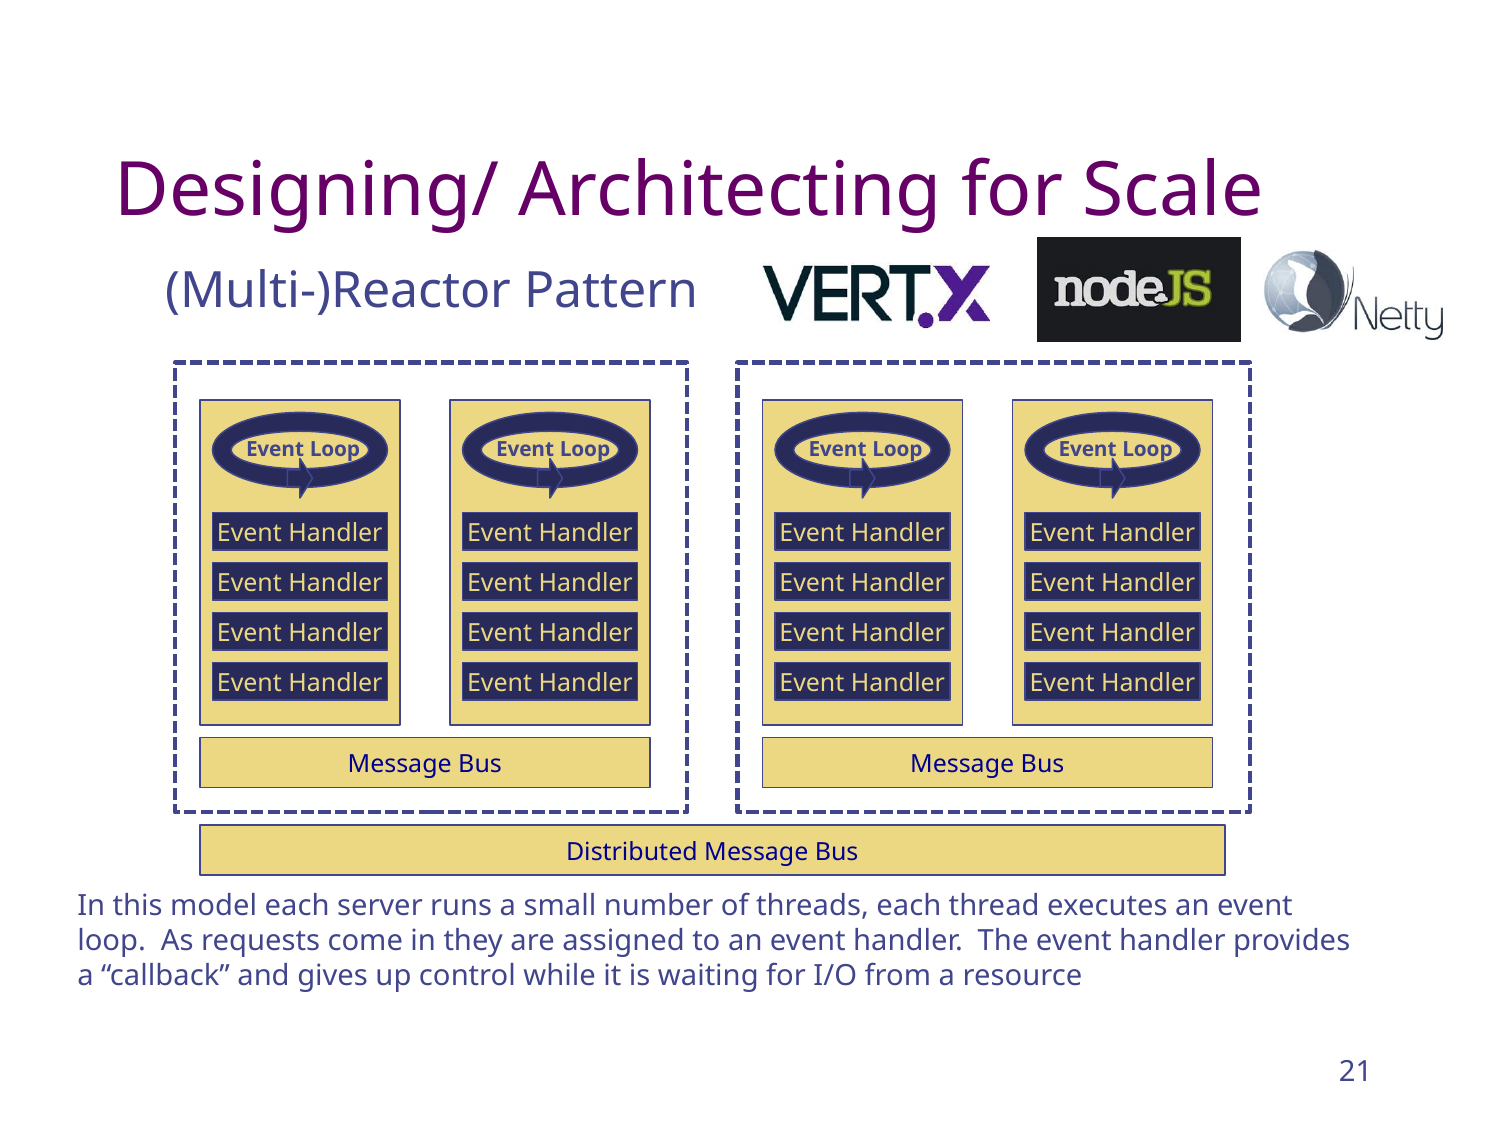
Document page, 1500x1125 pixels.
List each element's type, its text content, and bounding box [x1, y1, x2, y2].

text_box [174, 362, 688, 813]
slide_number 21 [1074, 1025, 1388, 1100]
picture [762, 262, 990, 331]
title Designing/ Architecting for Scale [99, 50, 1375, 238]
text_box [737, 362, 1250, 813]
text_box Message Bus [762, 737, 1213, 788]
picture [1262, 249, 1443, 340]
text_box Message Bus [199, 737, 650, 788]
picture [1037, 237, 1241, 342]
text_box In this model each server runs a small number of threads, each thread executes an event loop. As requests come in they are assigned to an event handler. The event handler provides a “callback” and gives up control while it is waiting for I/O from a resource [62, 878, 1375, 999]
text_box (Multi-)Reactor Pattern [150, 249, 714, 325]
text_box Distributed Message Bus [200, 825, 1225, 875]
